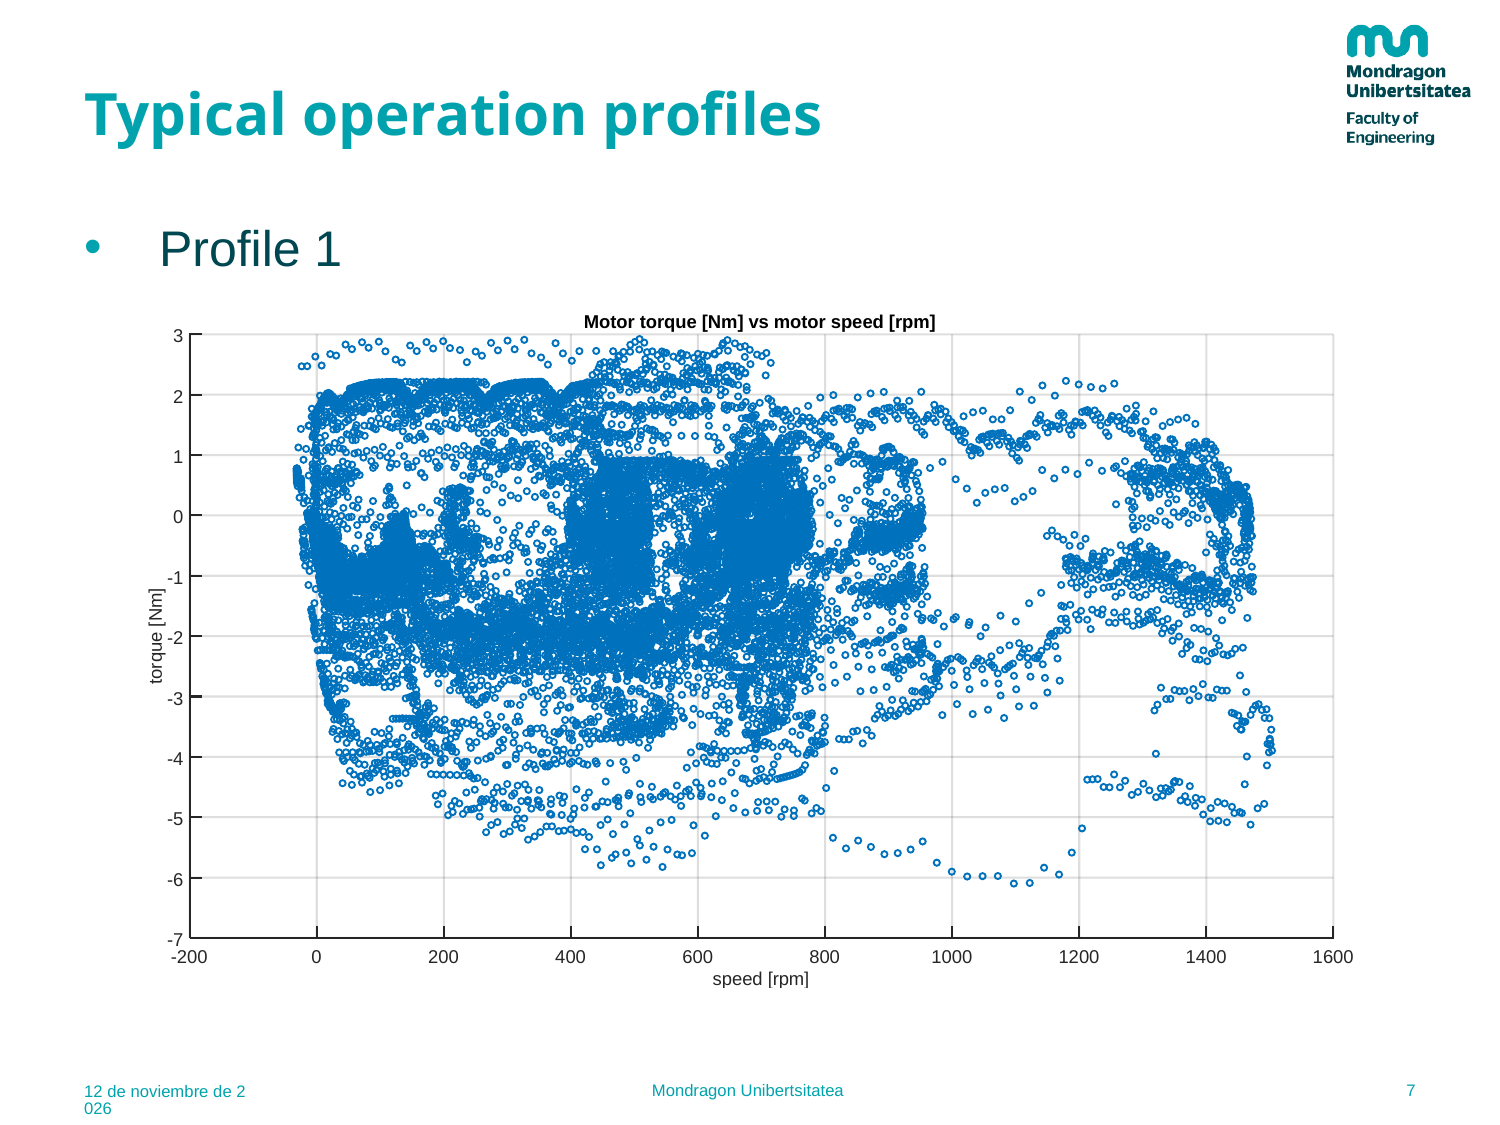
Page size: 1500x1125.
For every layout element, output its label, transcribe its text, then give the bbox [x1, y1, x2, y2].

footer Mondragon Unibertsitatea [356, 1059, 1140, 1120]
list Profile 1 [69, 209, 1431, 999]
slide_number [69, 1060, 263, 1121]
picture [146, 313, 1354, 989]
slide_number 7 [1248, 1059, 1431, 1120]
title Typical operation profiles [69, 77, 1327, 148]
picture [1319, 0, 1500, 170]
